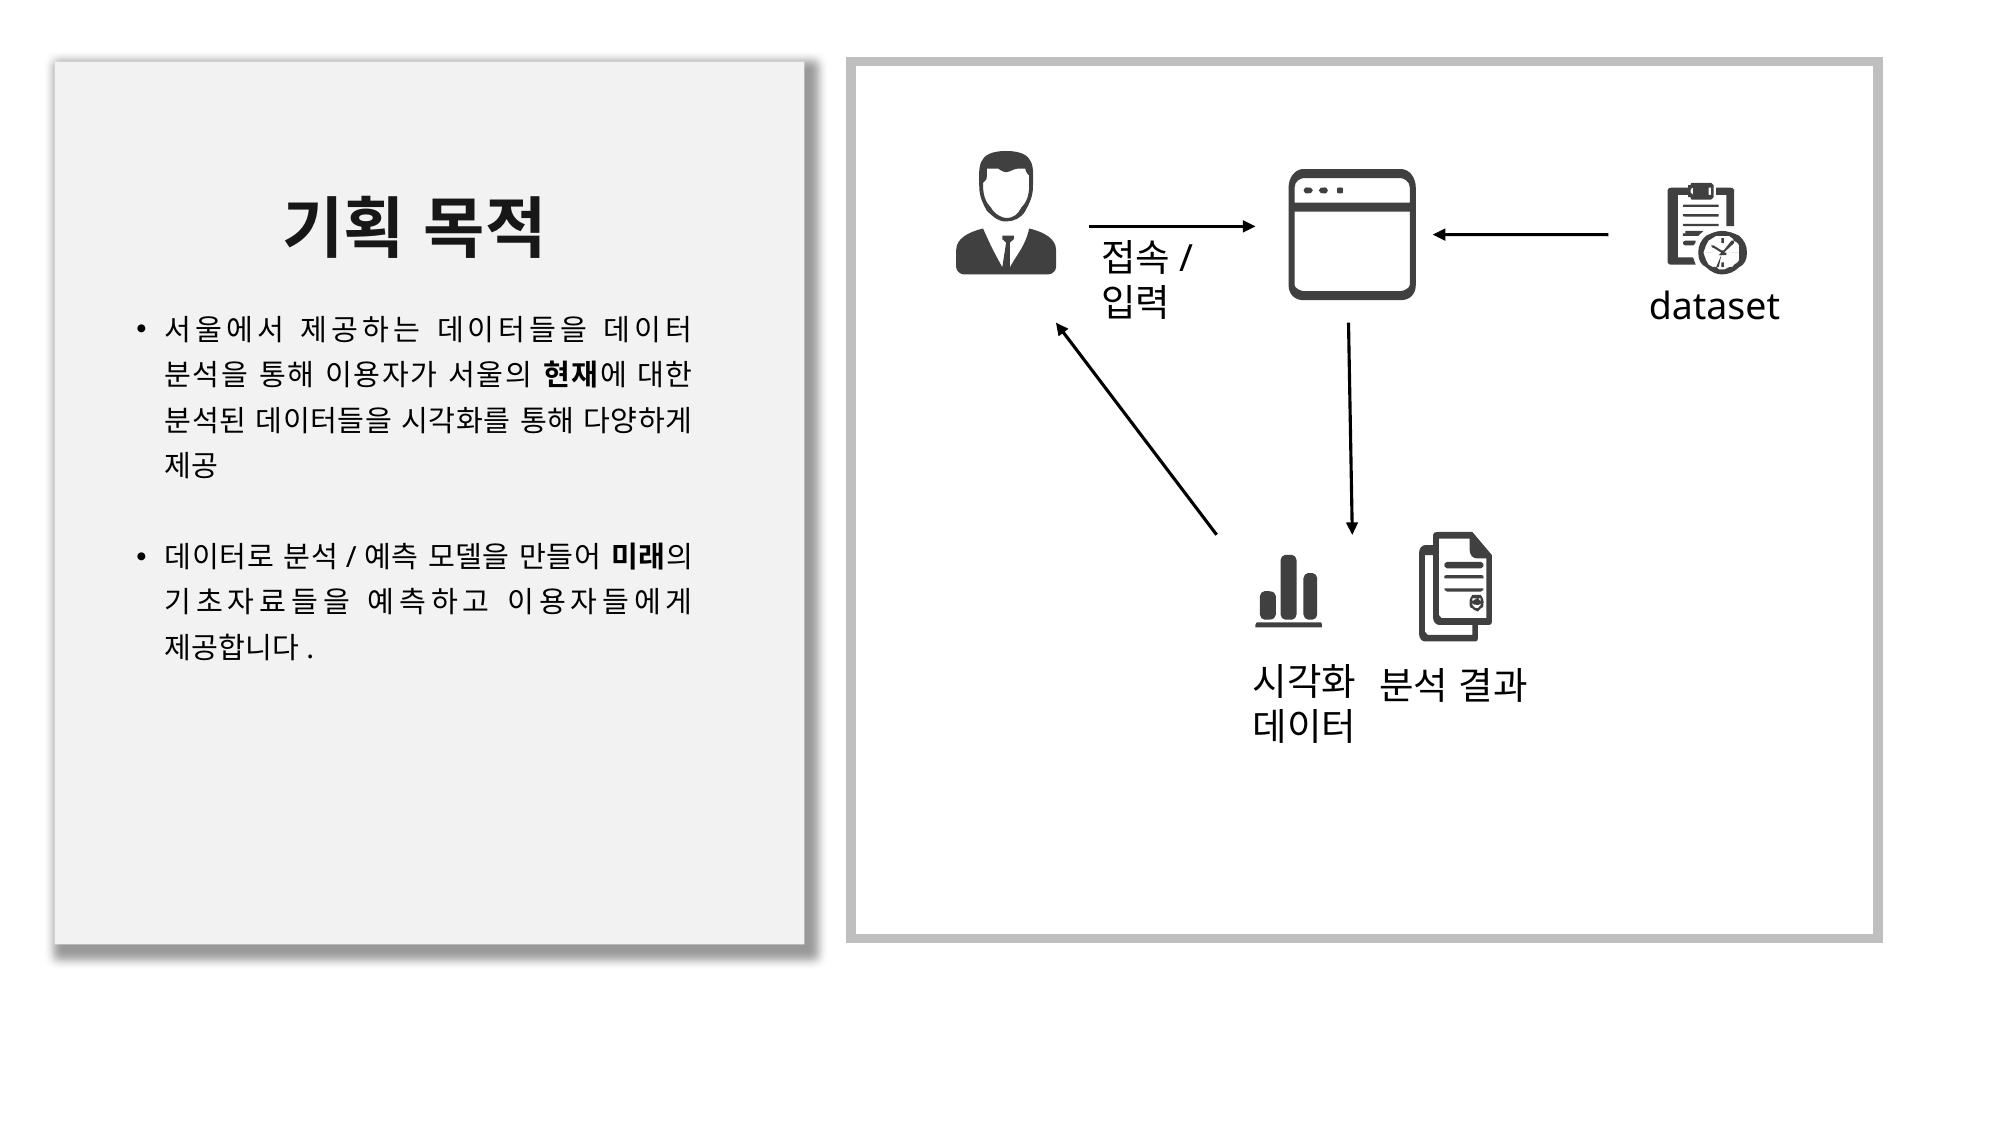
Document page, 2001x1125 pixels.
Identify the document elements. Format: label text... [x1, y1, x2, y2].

text_box 기획 목적 [109, 178, 721, 274]
text_box 분석 결과 [1364, 654, 1547, 715]
text_box [1667, 182, 1714, 265]
text_box [1280, 554, 1297, 620]
text_box [850, 61, 1879, 940]
text_box [956, 228, 1057, 275]
text_box [53, 61, 805, 945]
text_box dataset [1634, 274, 1817, 335]
text_box 접속/입력 [1086, 226, 1269, 332]
text_box [1698, 230, 1747, 274]
text_box [979, 151, 1034, 222]
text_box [1348, 322, 1353, 535]
text_box [1259, 591, 1276, 620]
text_box [1682, 223, 1719, 227]
text_box [1255, 622, 1322, 628]
text_box [1716, 187, 1735, 227]
text_box [1419, 531, 1492, 642]
text_box [1288, 169, 1416, 301]
text_box 시각화 데이터 [1238, 650, 1391, 756]
text_box 서울에서 제공하는 데이터들을 데이터 분석을 통해 이용자가 서울의 현재에 대한 분석된 데이터들을 시각화를 통해 다양하게 제공 데이터로 분석/예측 모델을 만들어 미래의 기초자료들을 예측하고 이용자들에게 제공합니다. [121, 293, 708, 709]
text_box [1055, 322, 1217, 535]
text_box [1303, 573, 1318, 620]
